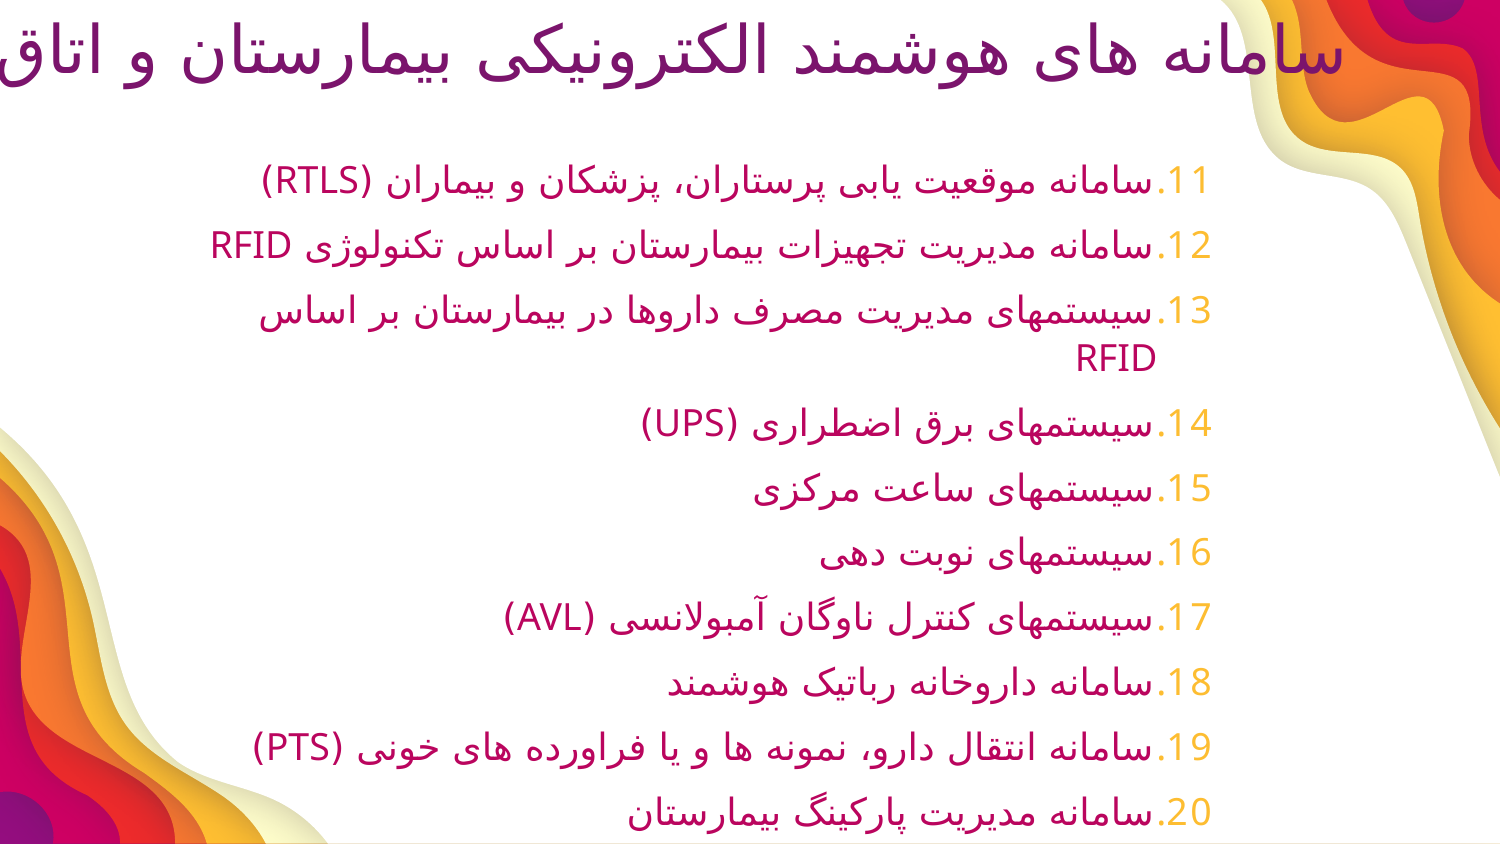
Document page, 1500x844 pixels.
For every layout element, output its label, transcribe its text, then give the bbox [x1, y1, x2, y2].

text_box سامانه موقعیت یابی پرستاران، پزشکان و بیماران (RTLS) سامانه مدیریت تجهیزات بیمارستان بر اساس تکنولوژی RFID سیستمهای مدیریت مصرف داروها در بیمارستان بر اساس RFID سیستمهای برق اضطراری (UPS) سیستمهای ساعت مرکزی سیستمهای نوبت دهی سیستمهای کنترل ناوگان آمبولانسی (AVL) سامانه داروخانه رباتیک هوشمند سامانه انتقال دارو، نمونه ها و یا فراورده های خونی (PTS) سامانه مدیریت پارکینگ بیمارستان [159, 145, 1229, 840]
text_box سامانه های هوشمند الکترونیکی بیمارستان و اتاق عمل [0, 0, 1365, 95]
